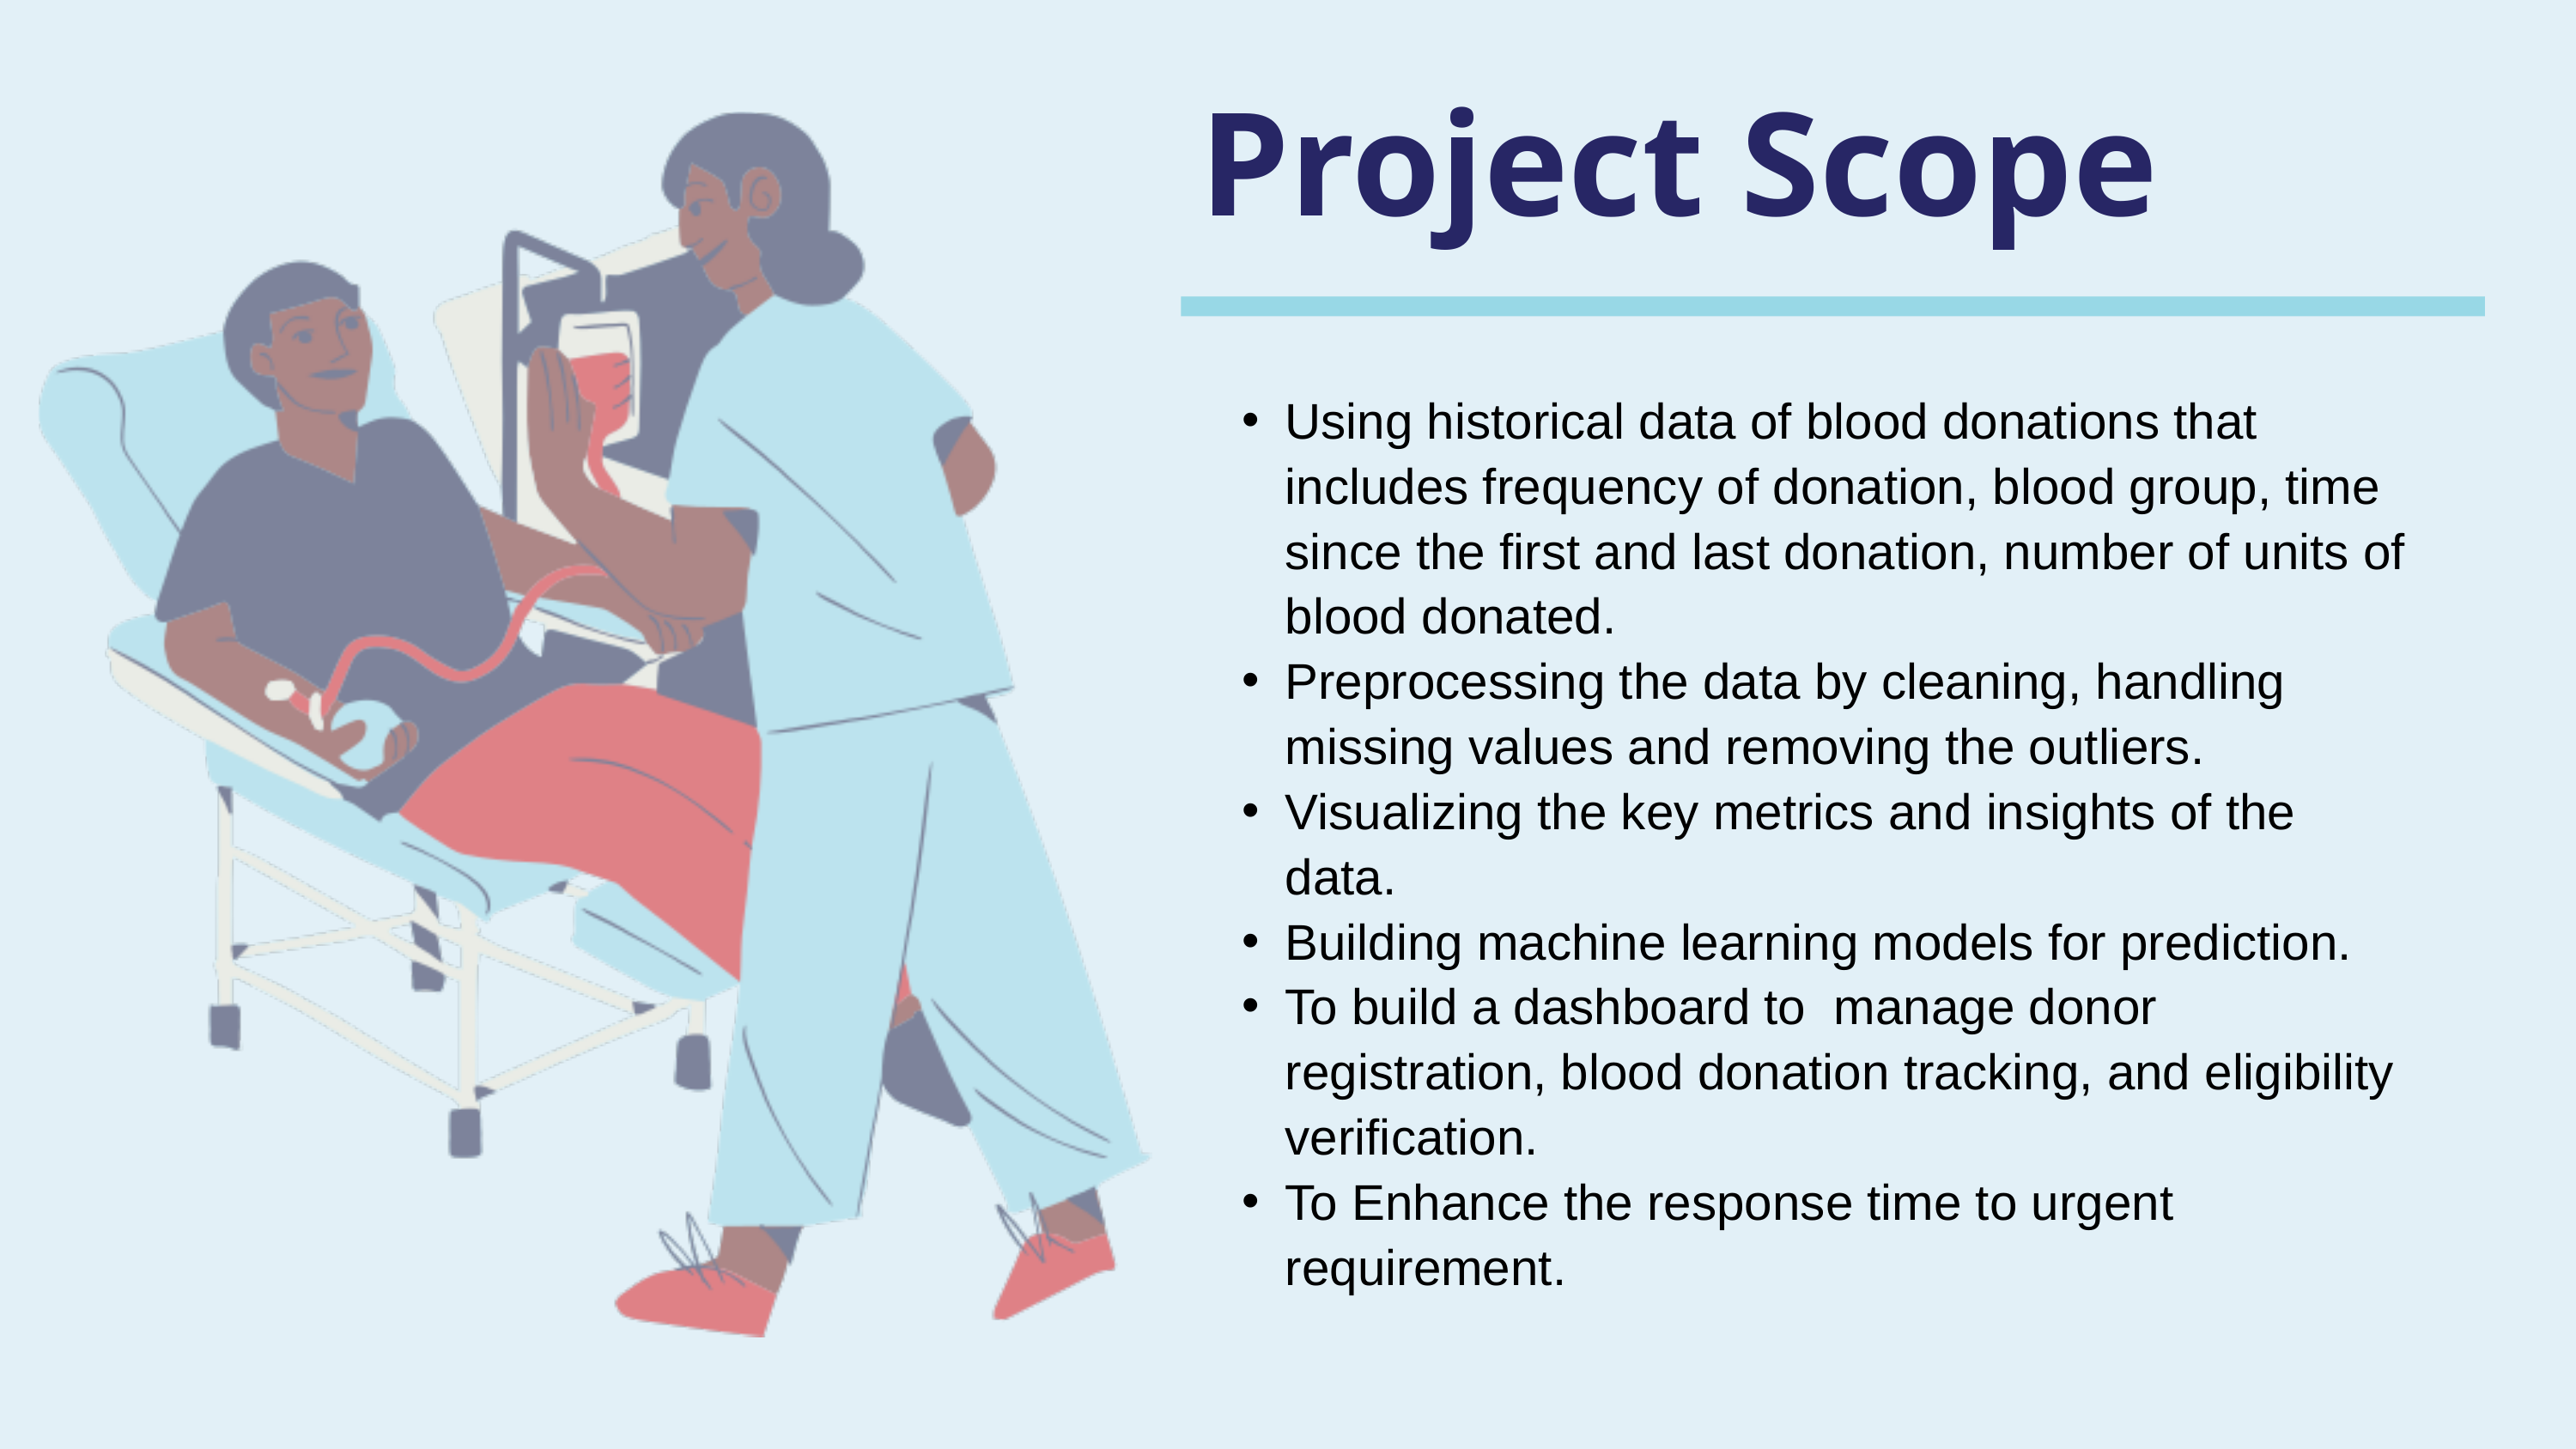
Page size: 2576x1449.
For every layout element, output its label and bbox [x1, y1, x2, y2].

text_box [38, 112, 1153, 1337]
text_box [1181, 89, 2485, 1290]
